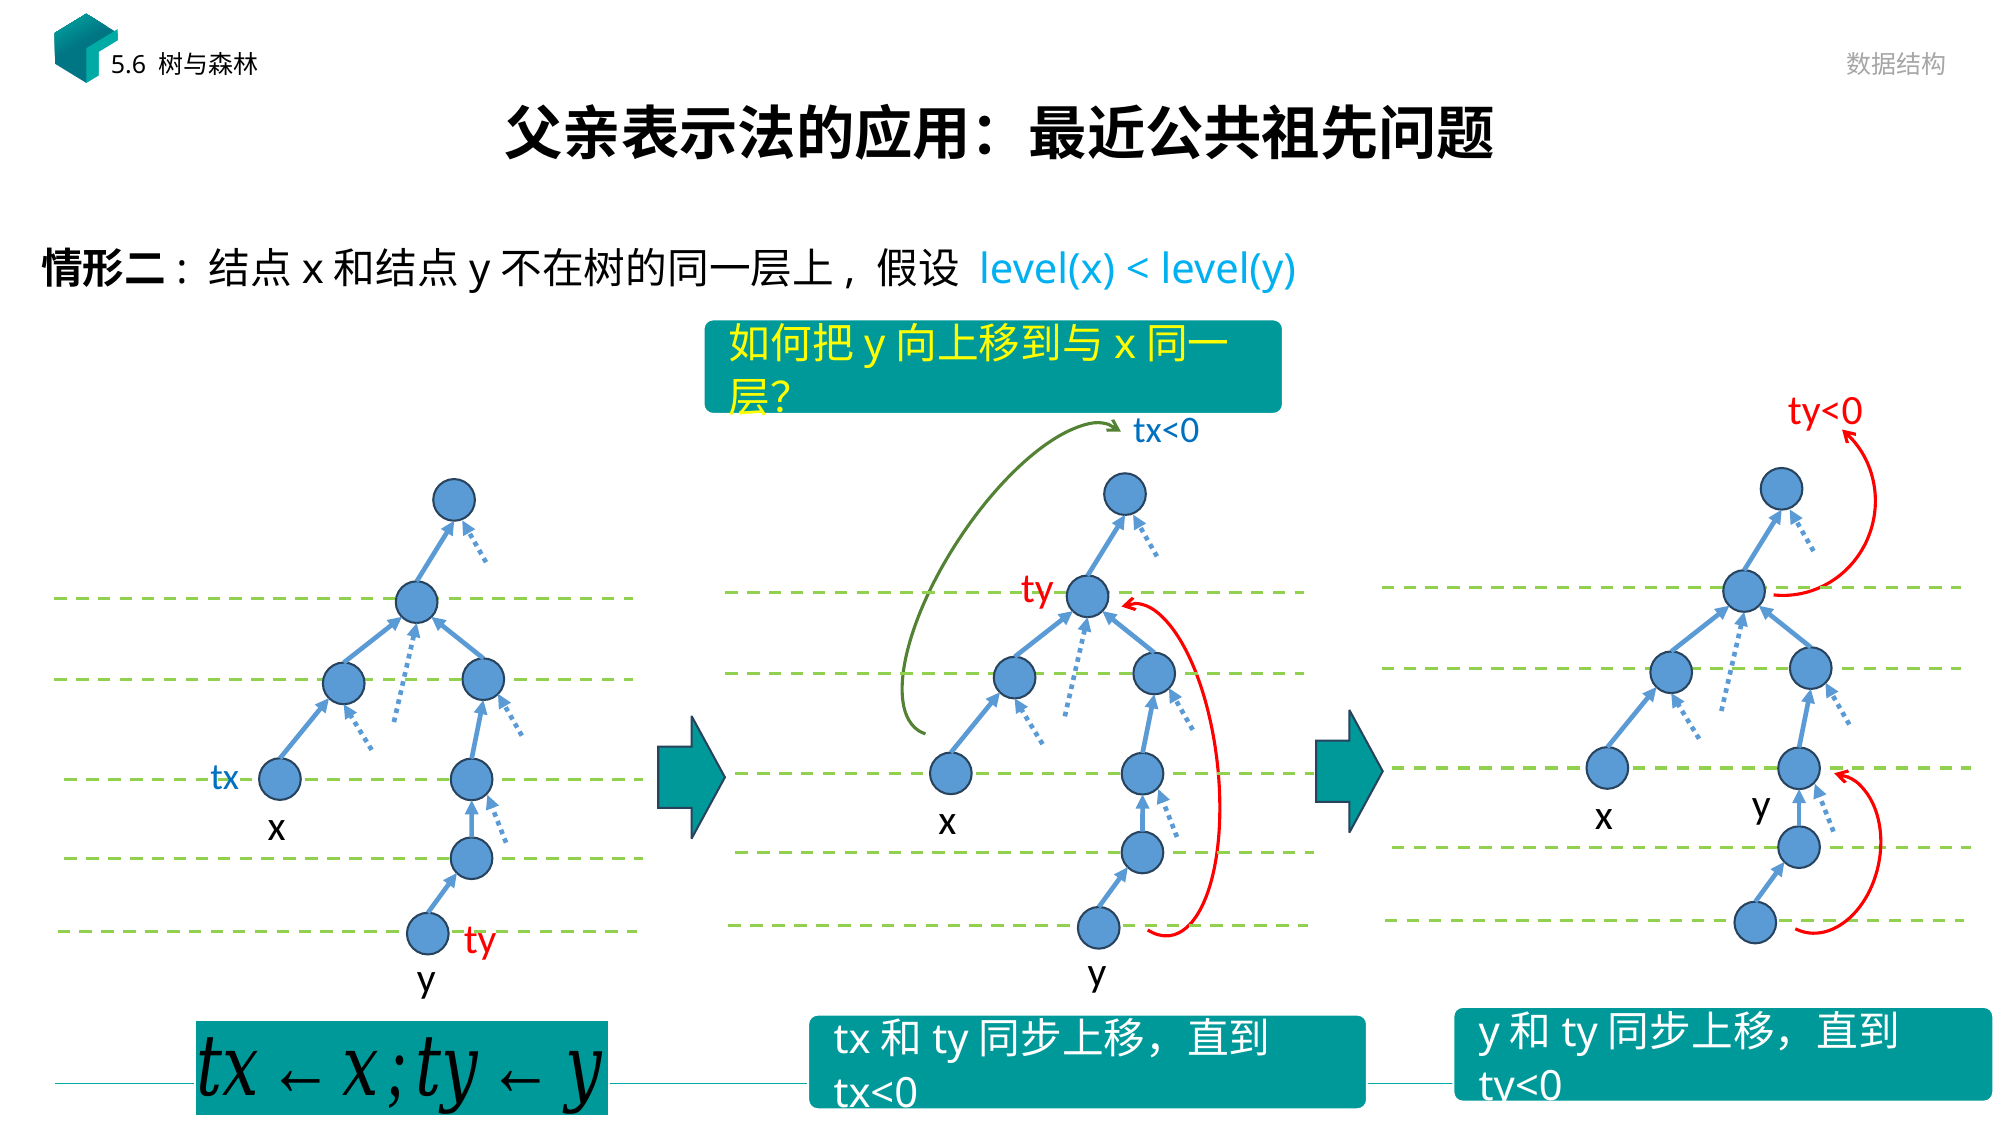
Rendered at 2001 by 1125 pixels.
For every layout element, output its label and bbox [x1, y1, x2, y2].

text_box [657, 318, 1971, 1003]
text_box [807, 1013, 1369, 1111]
subtitle [95, 44, 894, 99]
title [137, 92, 1863, 178]
text_box [26, 234, 1311, 300]
text_box [54, 479, 644, 1009]
text_box [1452, 1005, 1995, 1103]
list [1115, 32, 1962, 86]
